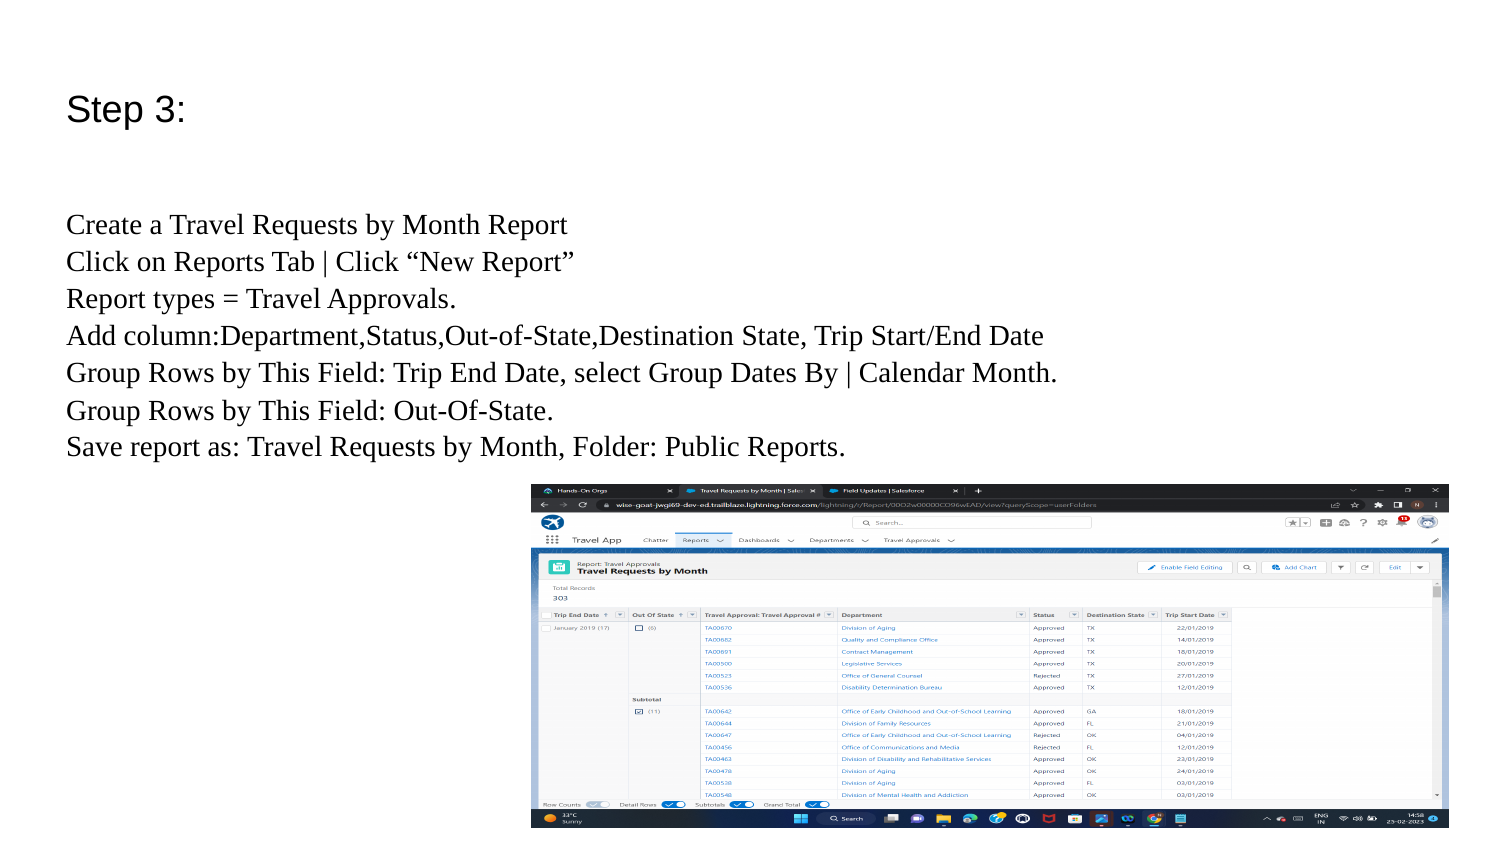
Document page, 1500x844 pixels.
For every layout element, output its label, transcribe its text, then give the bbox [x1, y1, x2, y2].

picture [530, 484, 1450, 829]
list Create a Travel Requests by Month Report Click on Reports Tab | Click “New Report” Report types = Travel Approvals. Add column:Department,Status,Out-of-State,Destination State, Trip Start/End Date Group Rows by This Field: Trip End Date, select Group Dates By | Calendar Month. Group Rows by This Field: Out-Of-State. Save report as: Travel Requests by Month, Folder: Public Reports. [51, 189, 1449, 750]
title Step 3: [51, 72, 1449, 167]
